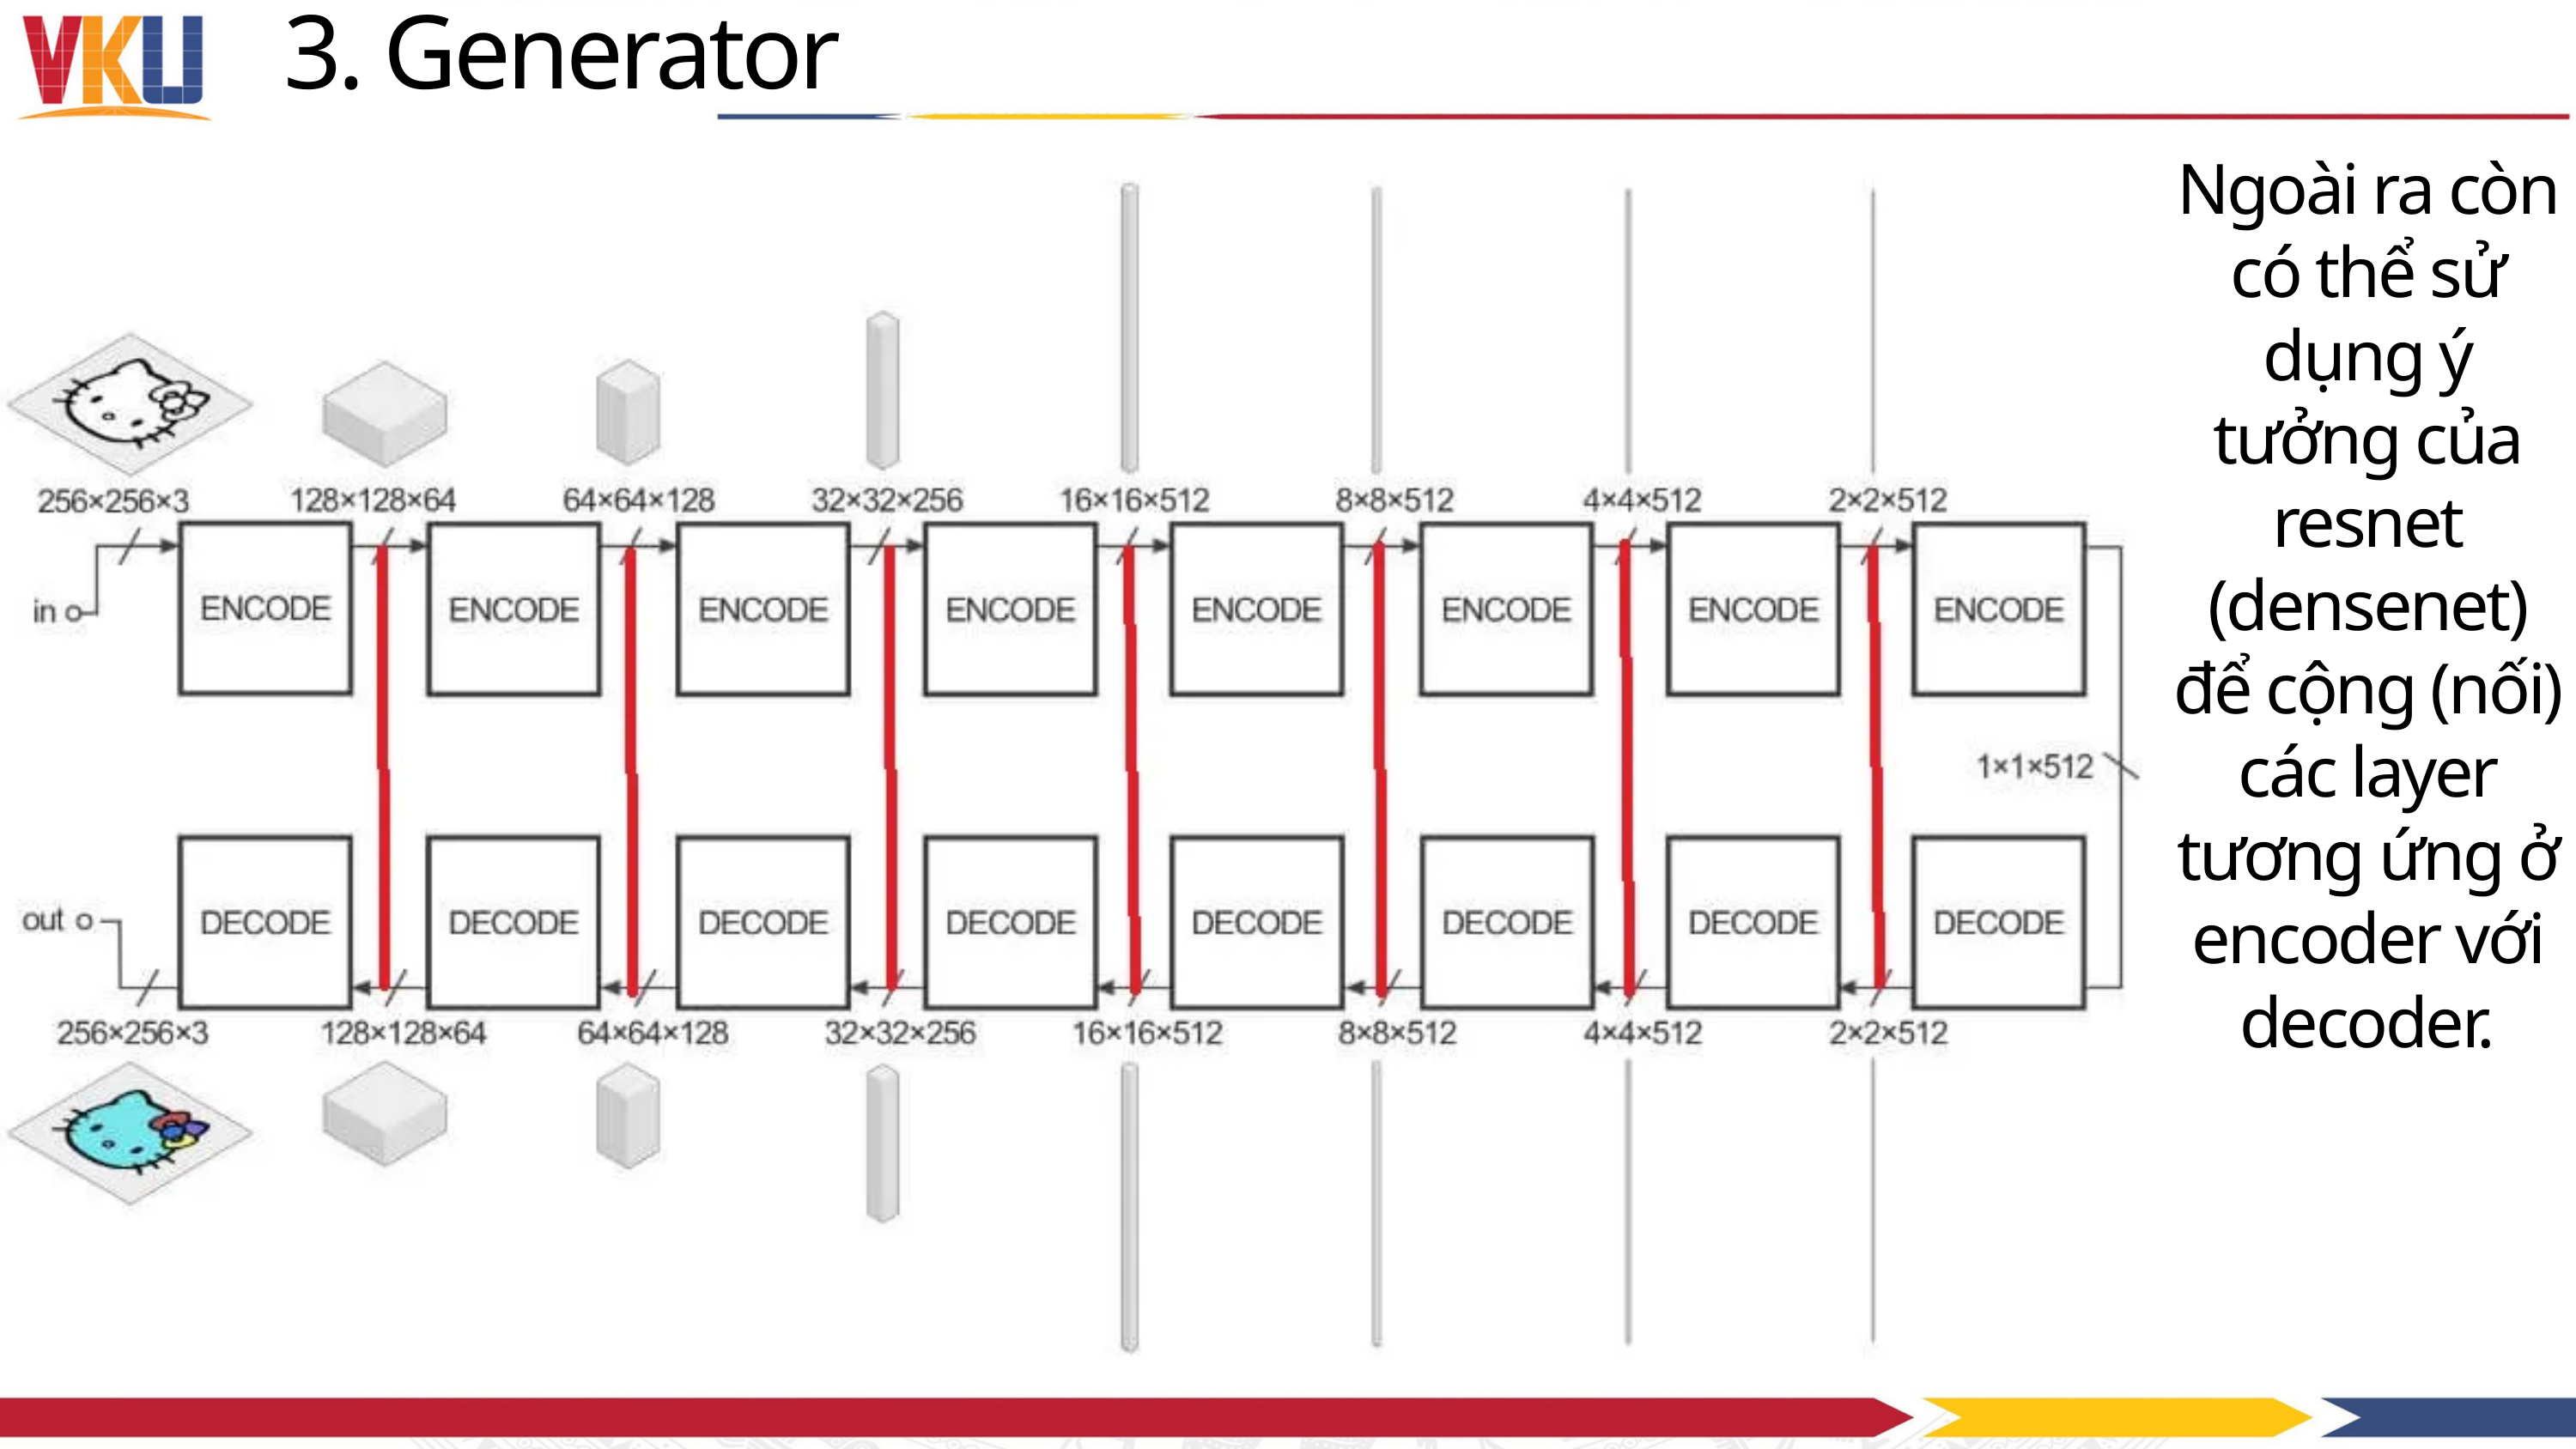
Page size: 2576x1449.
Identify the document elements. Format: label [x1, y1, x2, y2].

text_box [0, 0, 2576, 1449]
